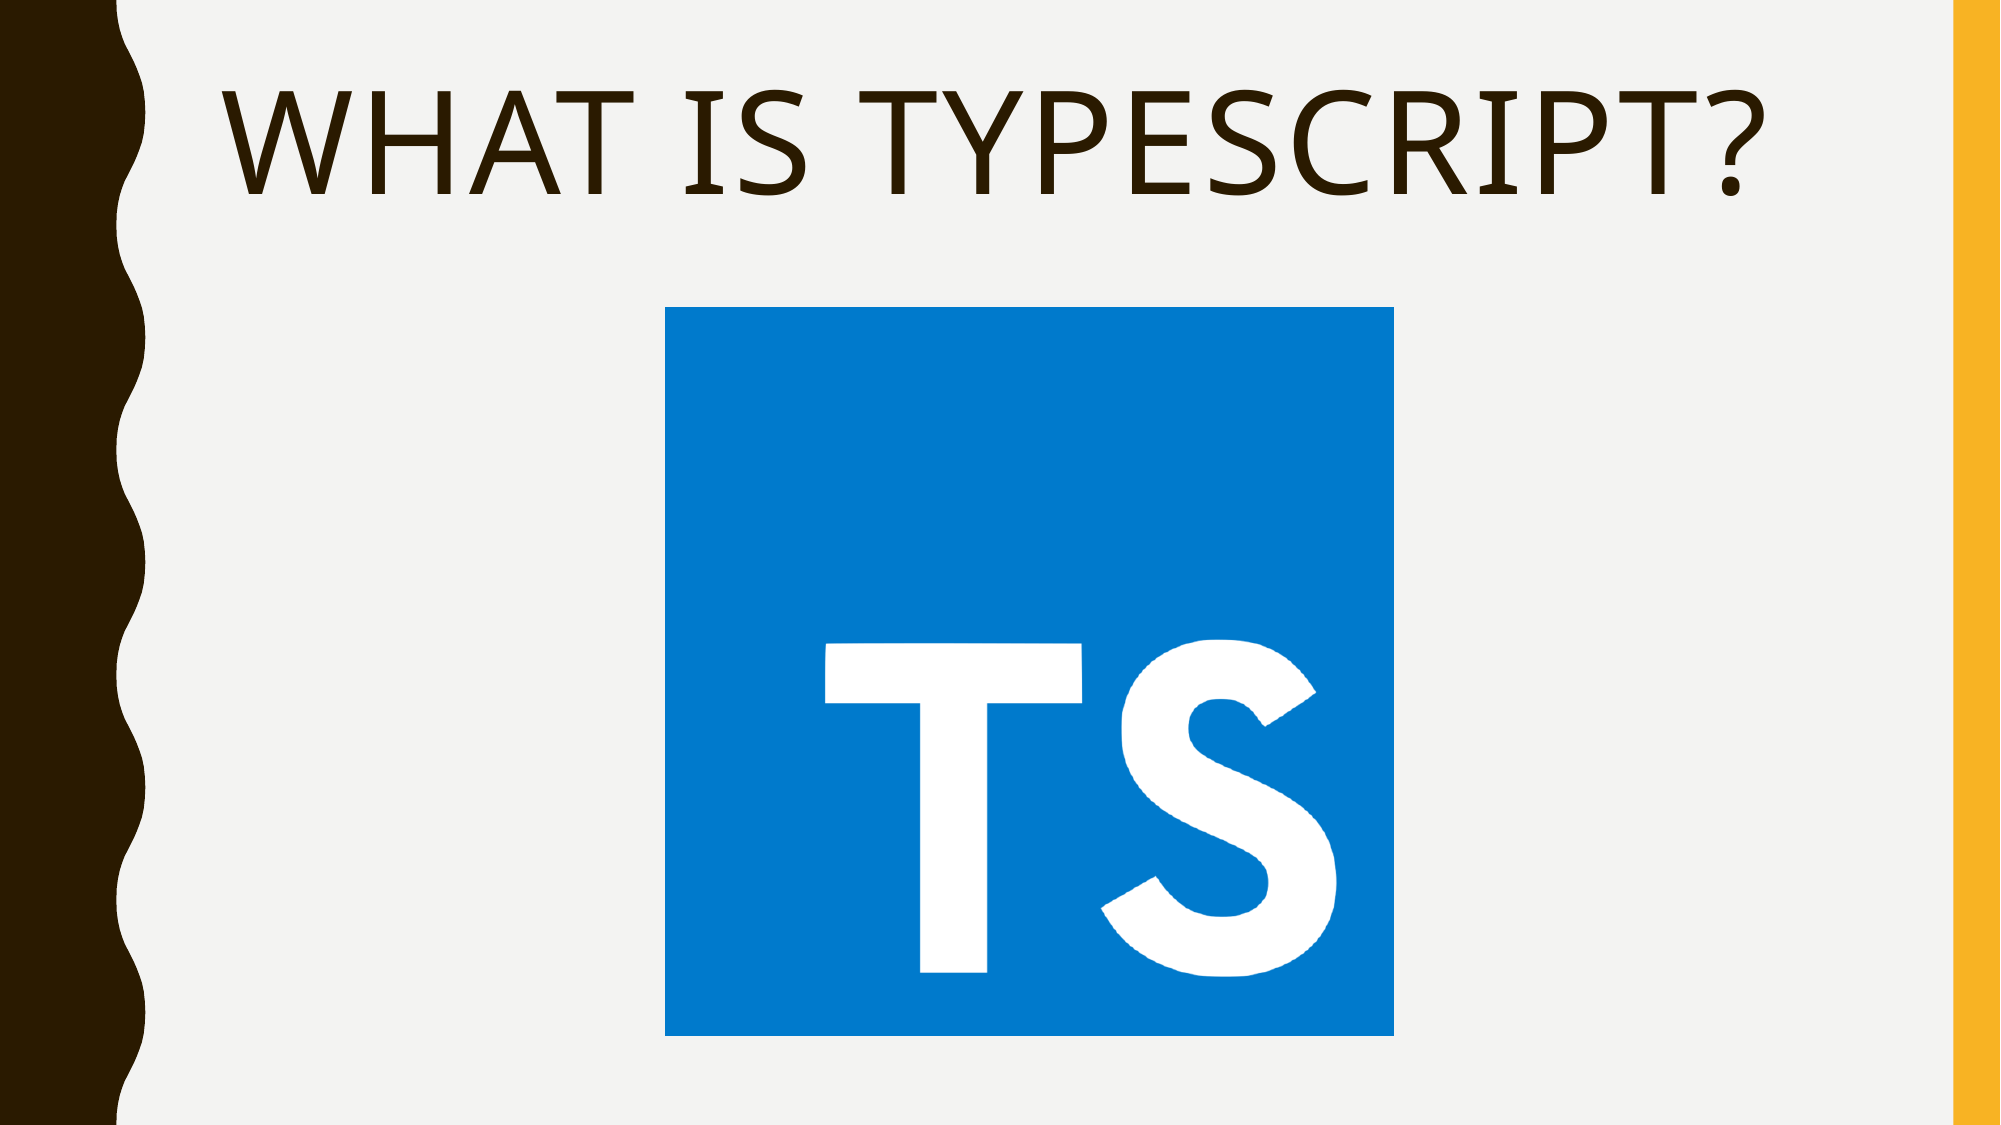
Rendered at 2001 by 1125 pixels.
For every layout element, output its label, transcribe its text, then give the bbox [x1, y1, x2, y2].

picture [664, 307, 1394, 1036]
title What is TypeScript? [205, 62, 1875, 308]
